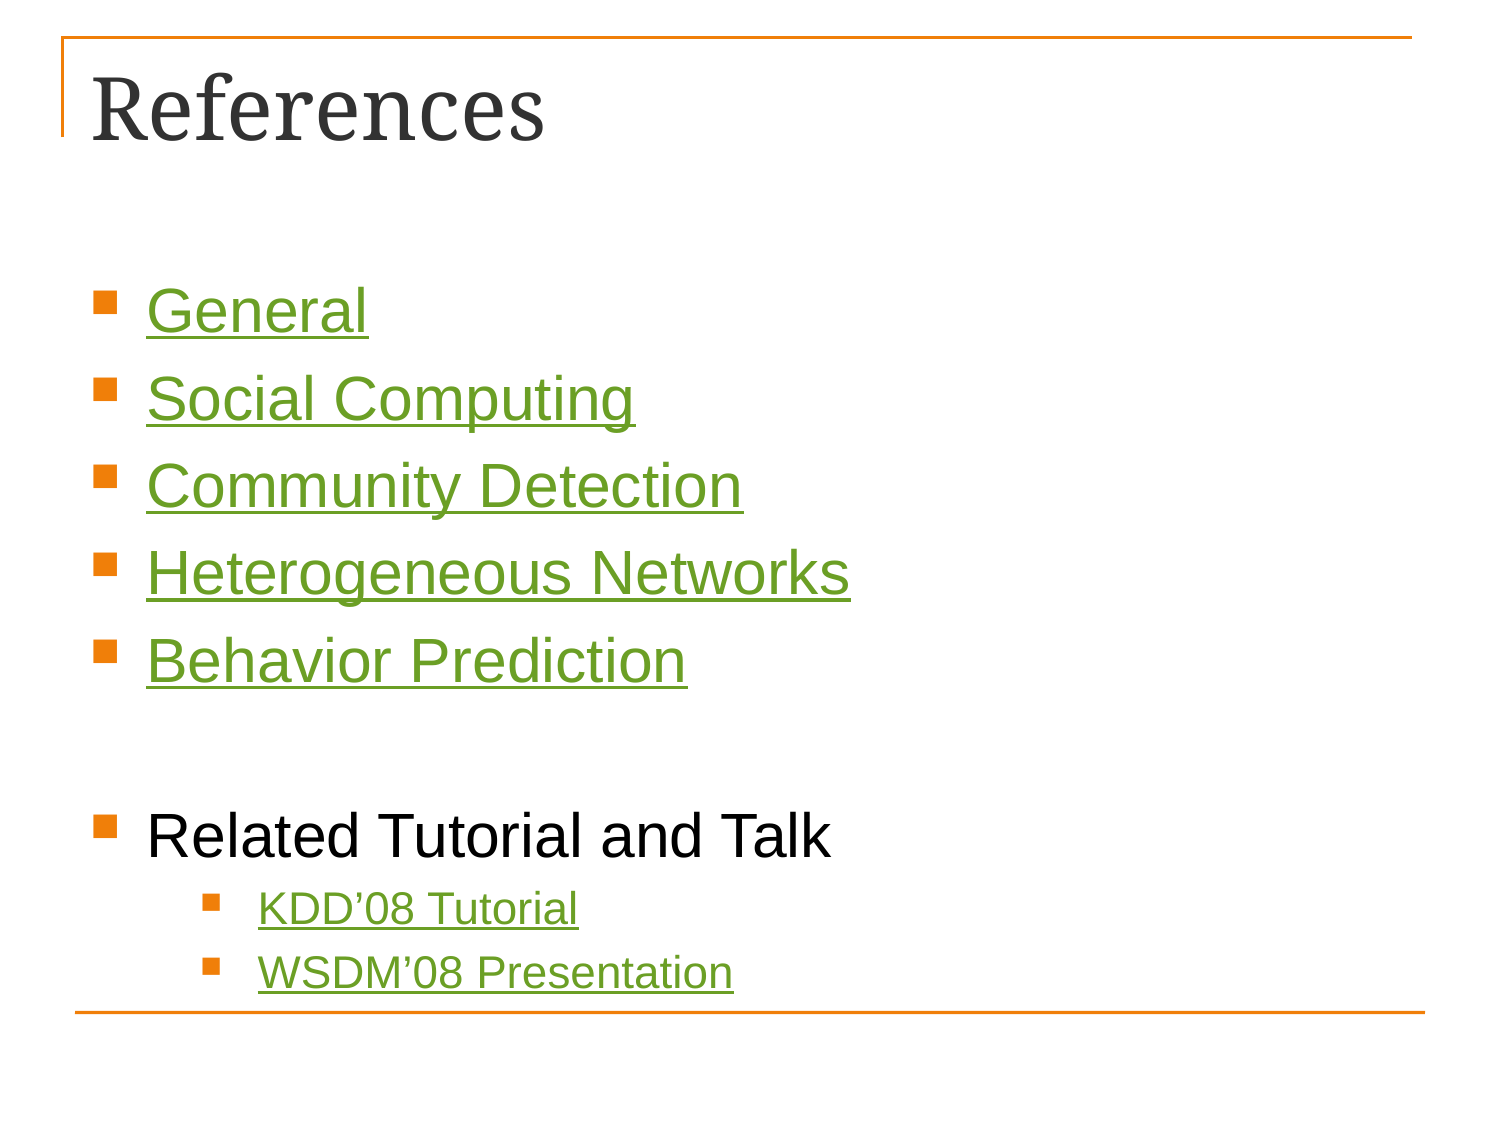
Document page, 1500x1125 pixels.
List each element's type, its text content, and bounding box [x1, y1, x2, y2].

title References [74, 45, 1426, 233]
list General Social Computing Community Detection Heterogeneous Networks Behavior Prediction Related Tutorial and Talk KDD’08 Tutorial WSDM’08 Presentation [74, 262, 1426, 1006]
